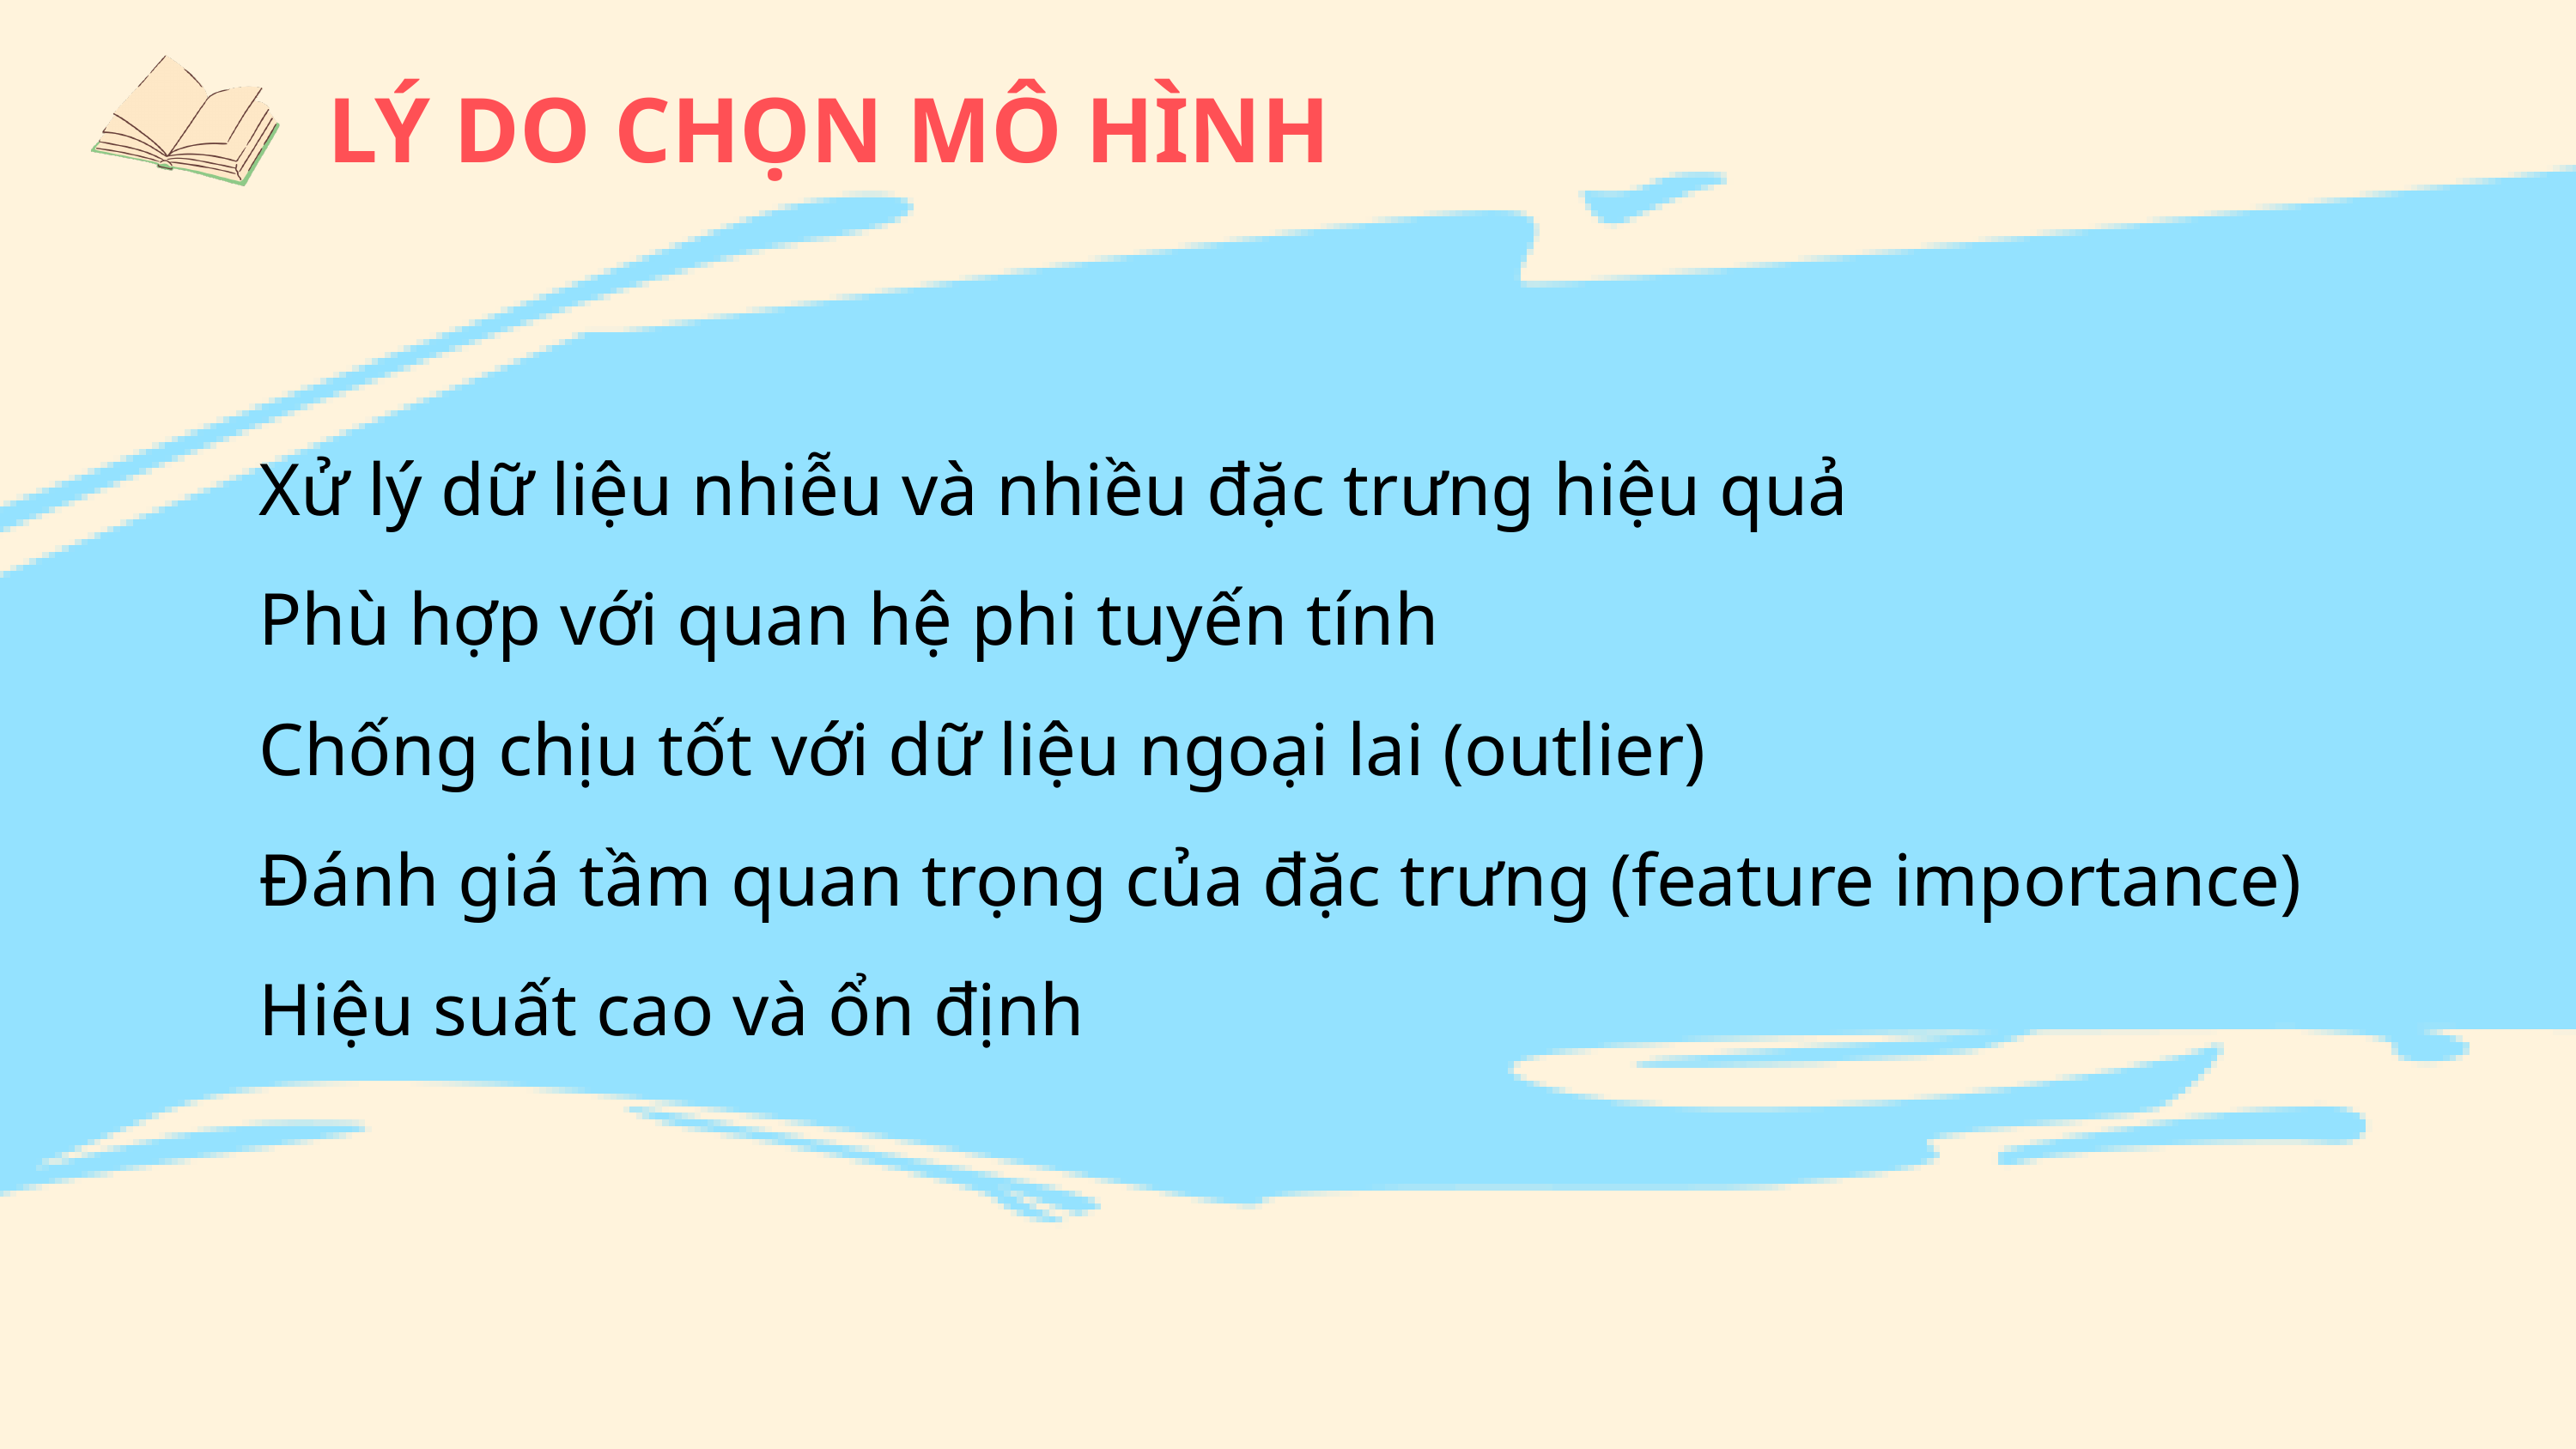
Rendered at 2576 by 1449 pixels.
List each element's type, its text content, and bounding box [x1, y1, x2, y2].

text_box LÝ DO CHỌN MÔ HÌNH [321, 55, 1338, 181]
text_box [0, 120, 2576, 1378]
text_box Xử lý dữ liệu nhiễu và nhiều đặc trưng hiệu quả Phù hợp với quan hệ phi tuyến tính Chống chịu tốt với dữ liệu ngoại lai (outlier) Đánh giá tầm quan trọng của đặc trưng (feature importance) Hiệu suất cao và ổn định [258, 399, 2576, 1180]
text_box [90, 55, 280, 120]
